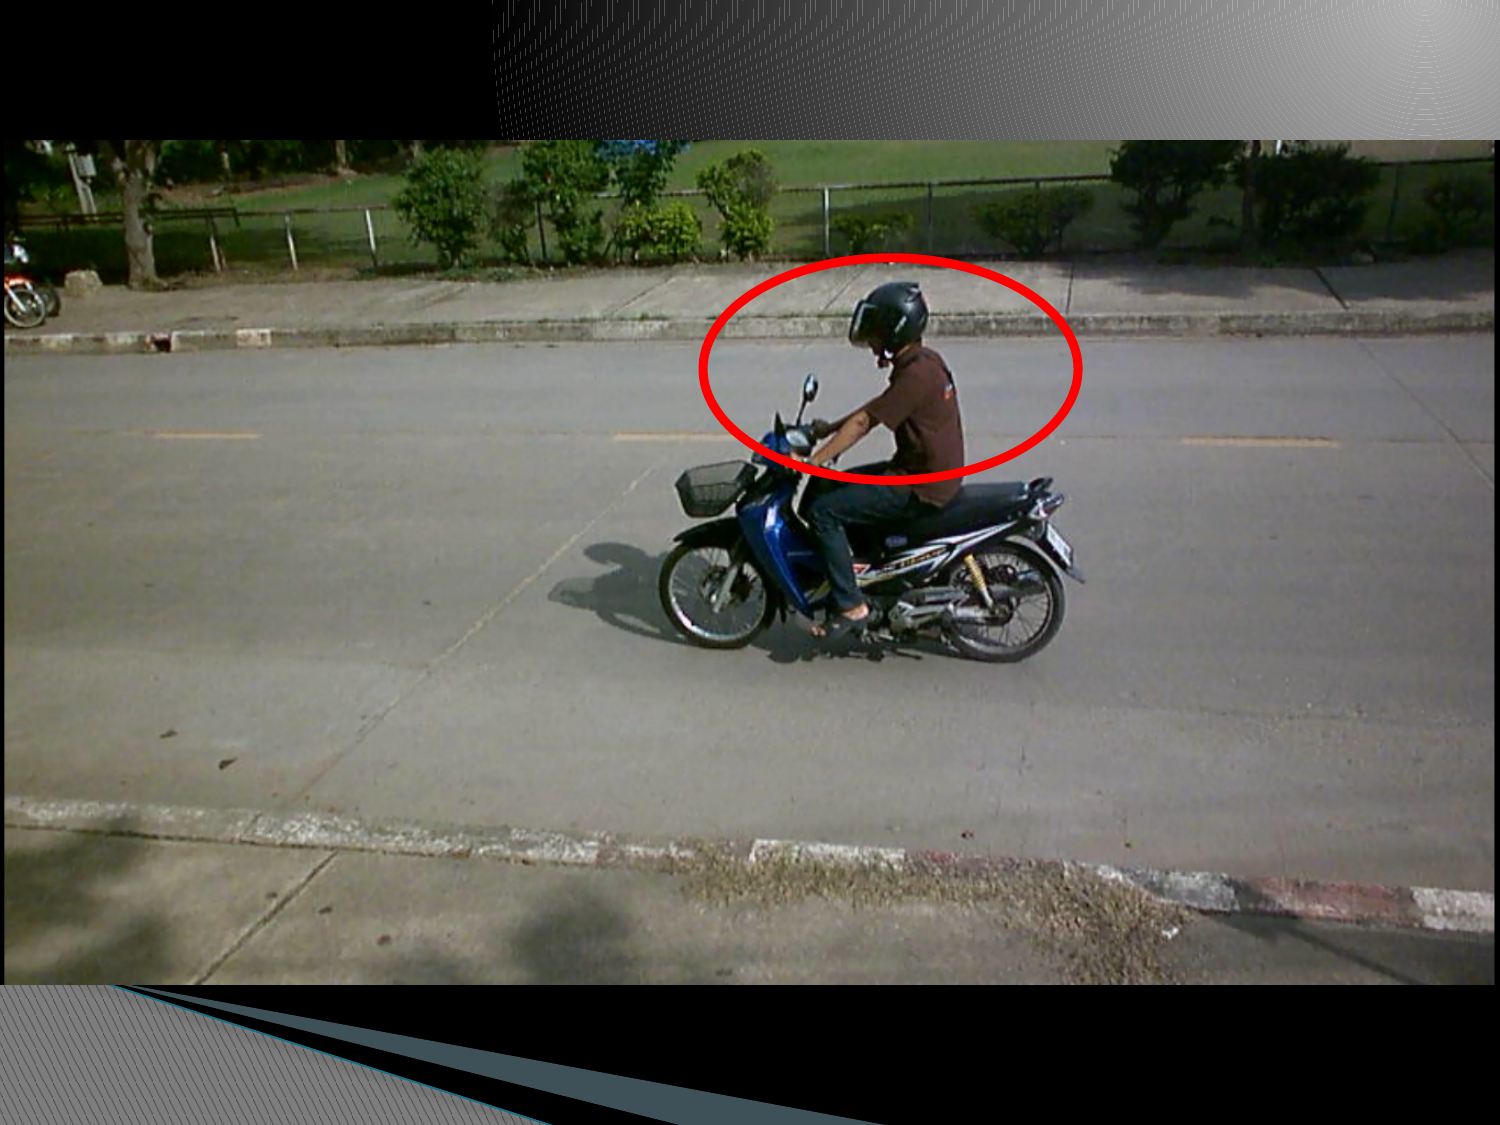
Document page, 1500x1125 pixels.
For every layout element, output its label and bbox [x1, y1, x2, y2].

picture [0, 140, 1500, 1125]
